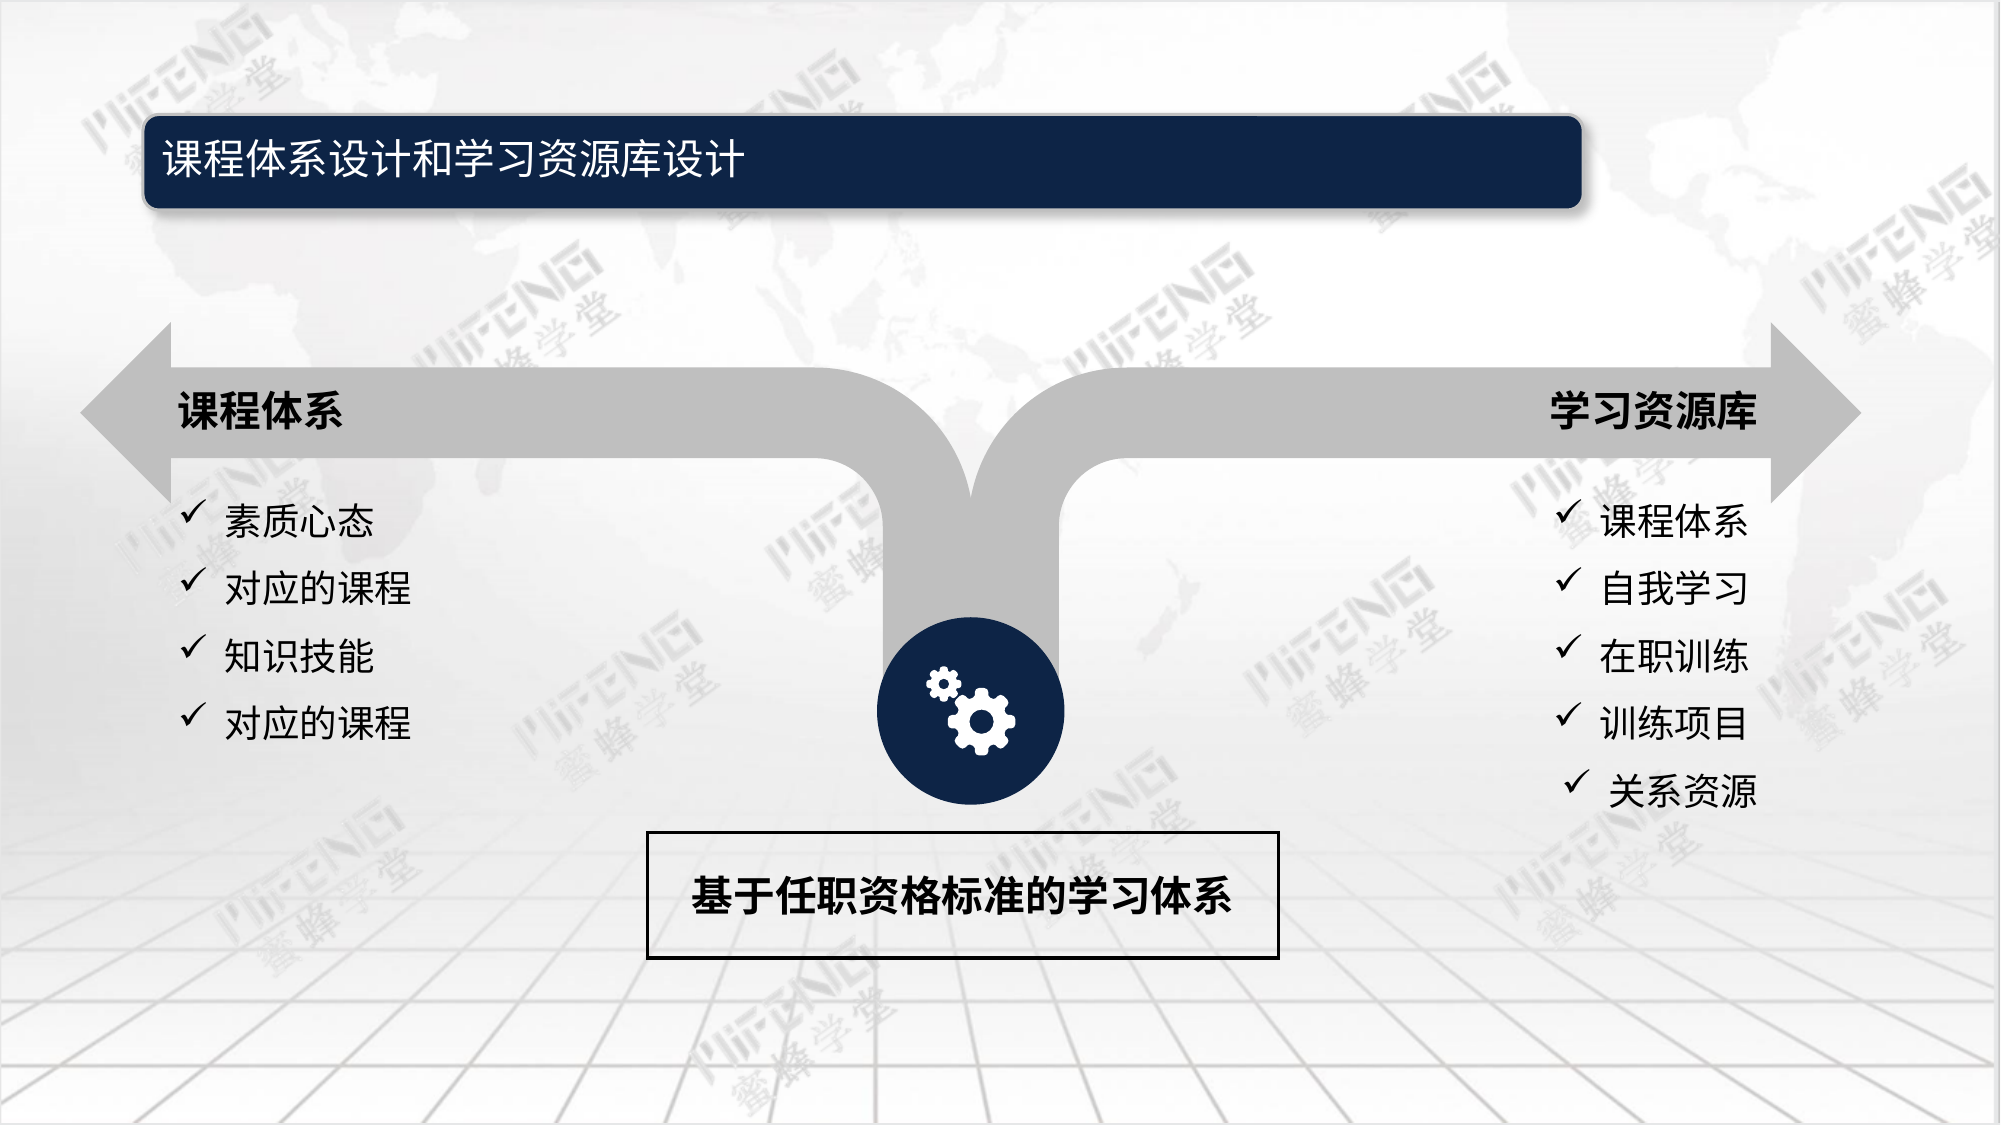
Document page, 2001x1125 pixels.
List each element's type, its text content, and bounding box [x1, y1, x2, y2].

text_box 现状 [157, 129, 1589, 216]
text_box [80, 322, 1862, 959]
picture [0, 0, 2001, 1125]
